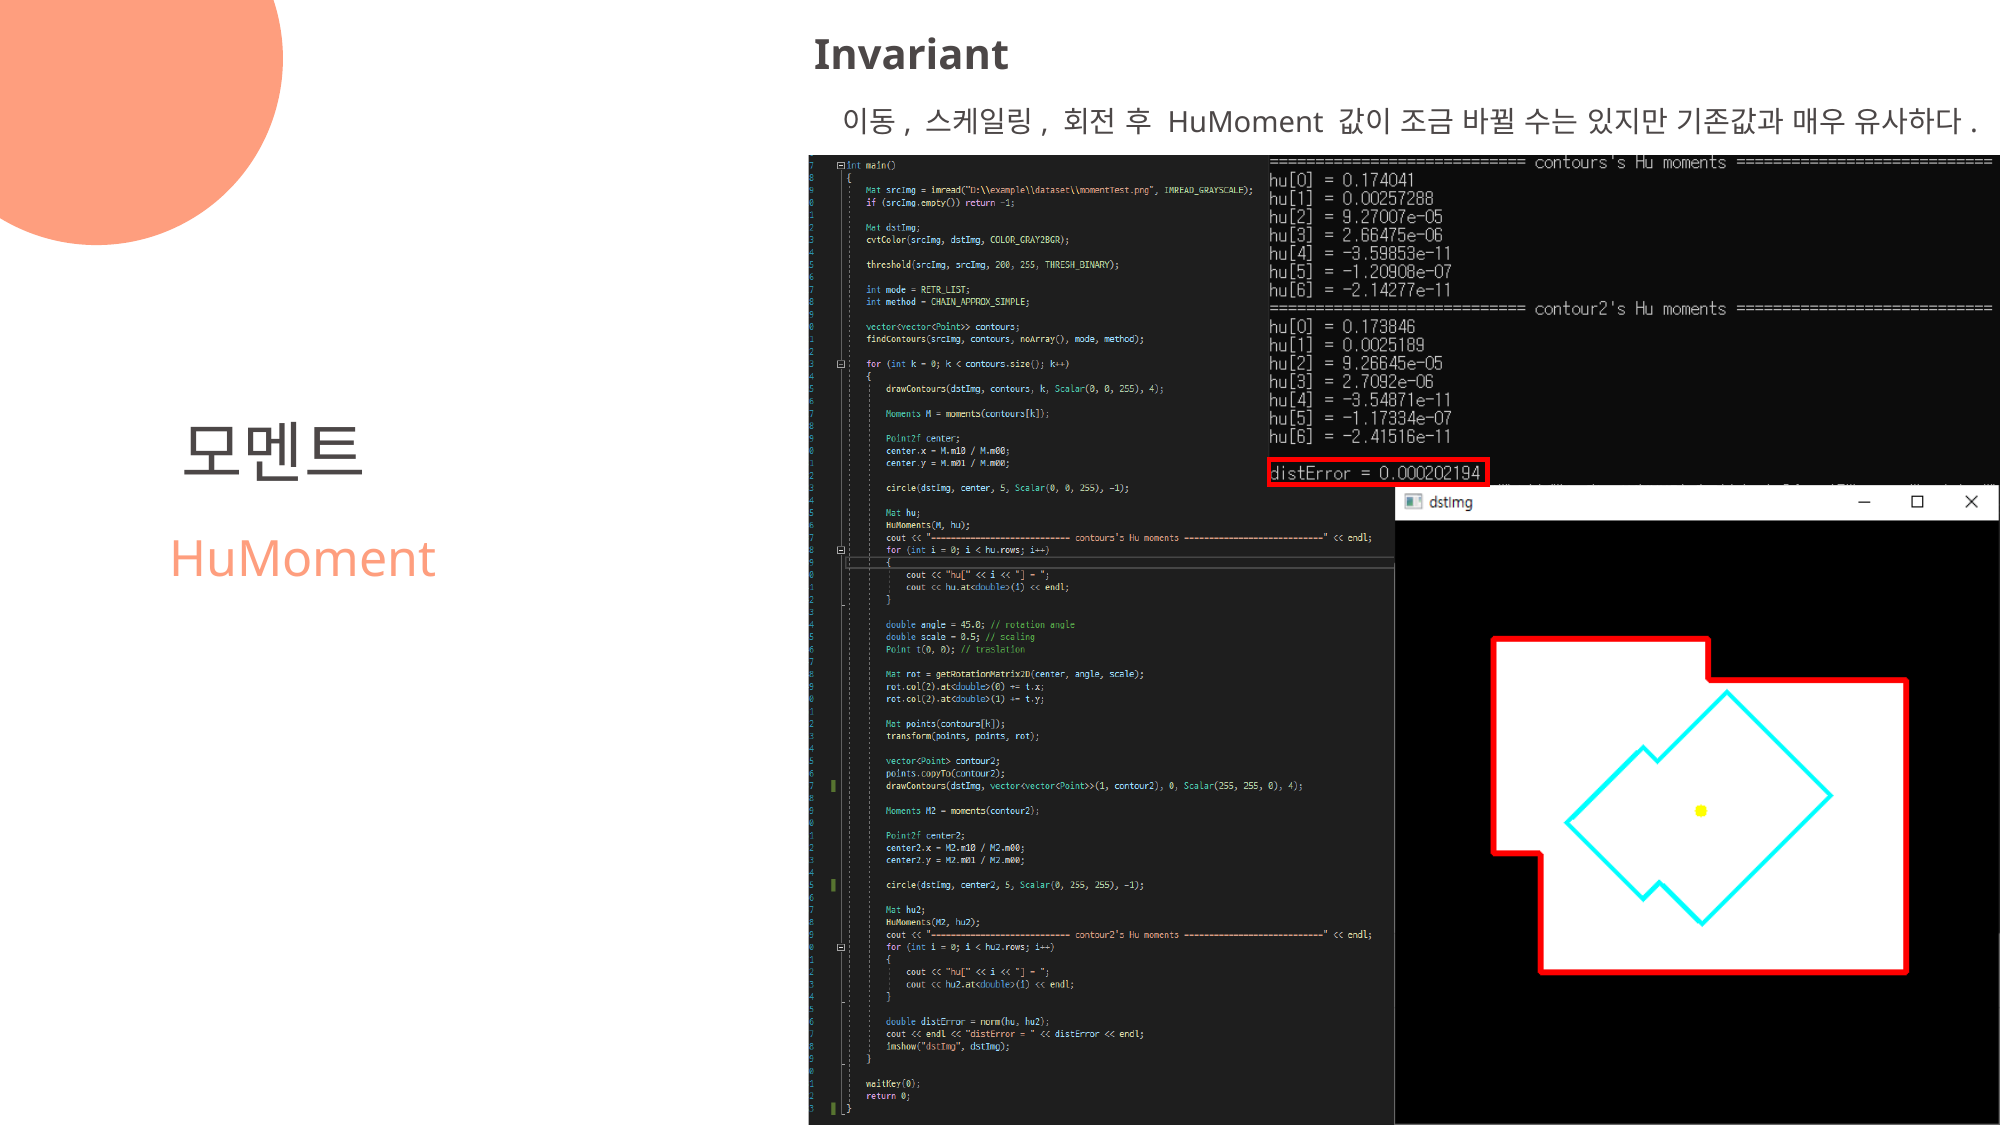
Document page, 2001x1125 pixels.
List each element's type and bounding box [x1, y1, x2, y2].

text_box [0, 0, 284, 247]
picture [808, 155, 2000, 1125]
text_box [808, 20, 2000, 146]
text_box [157, 403, 449, 595]
